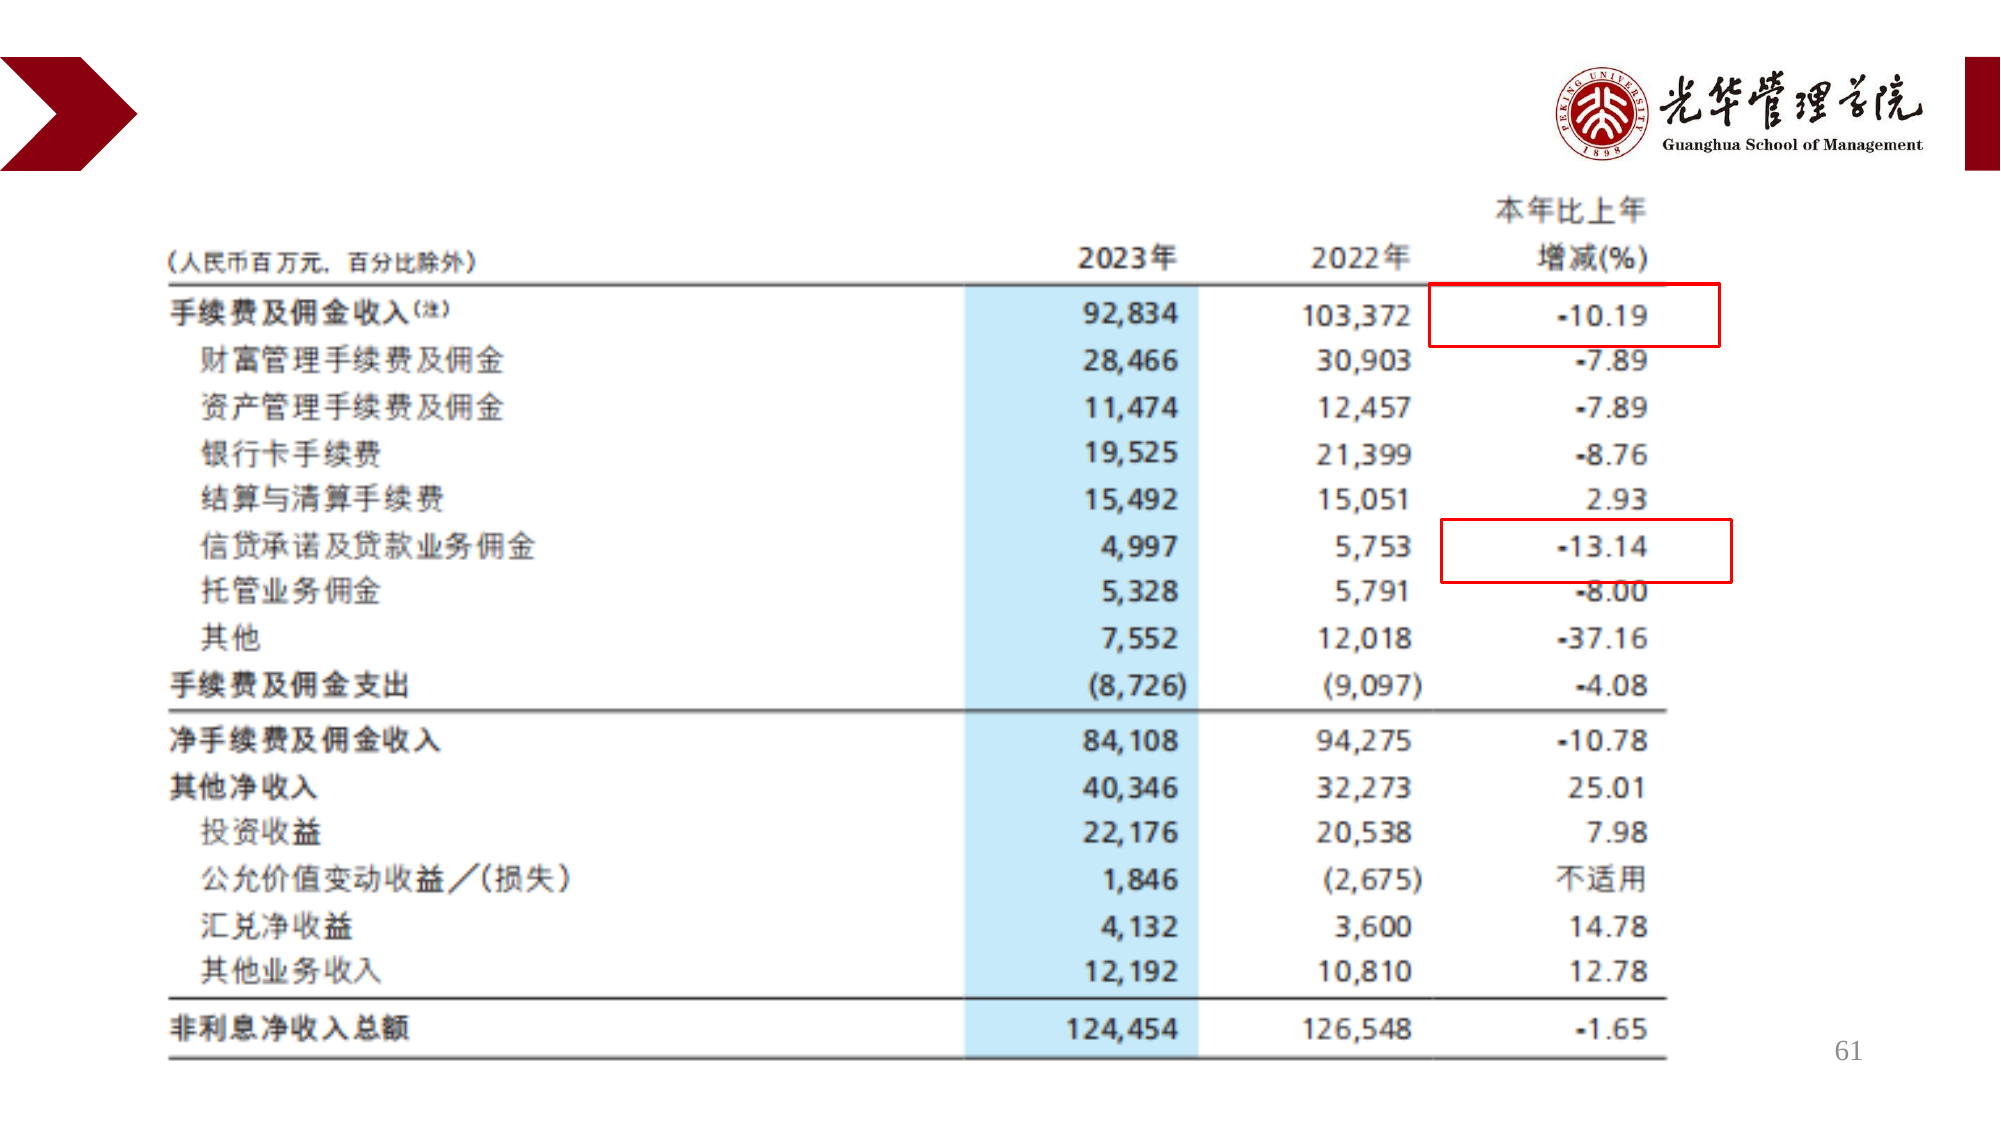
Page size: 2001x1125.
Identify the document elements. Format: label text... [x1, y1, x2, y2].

text_box [1713, 519, 1732, 583]
slide_number 61 [1429, 1018, 1880, 1079]
text_box [1713, 283, 1720, 347]
picture [122, 27, 1965, 1074]
